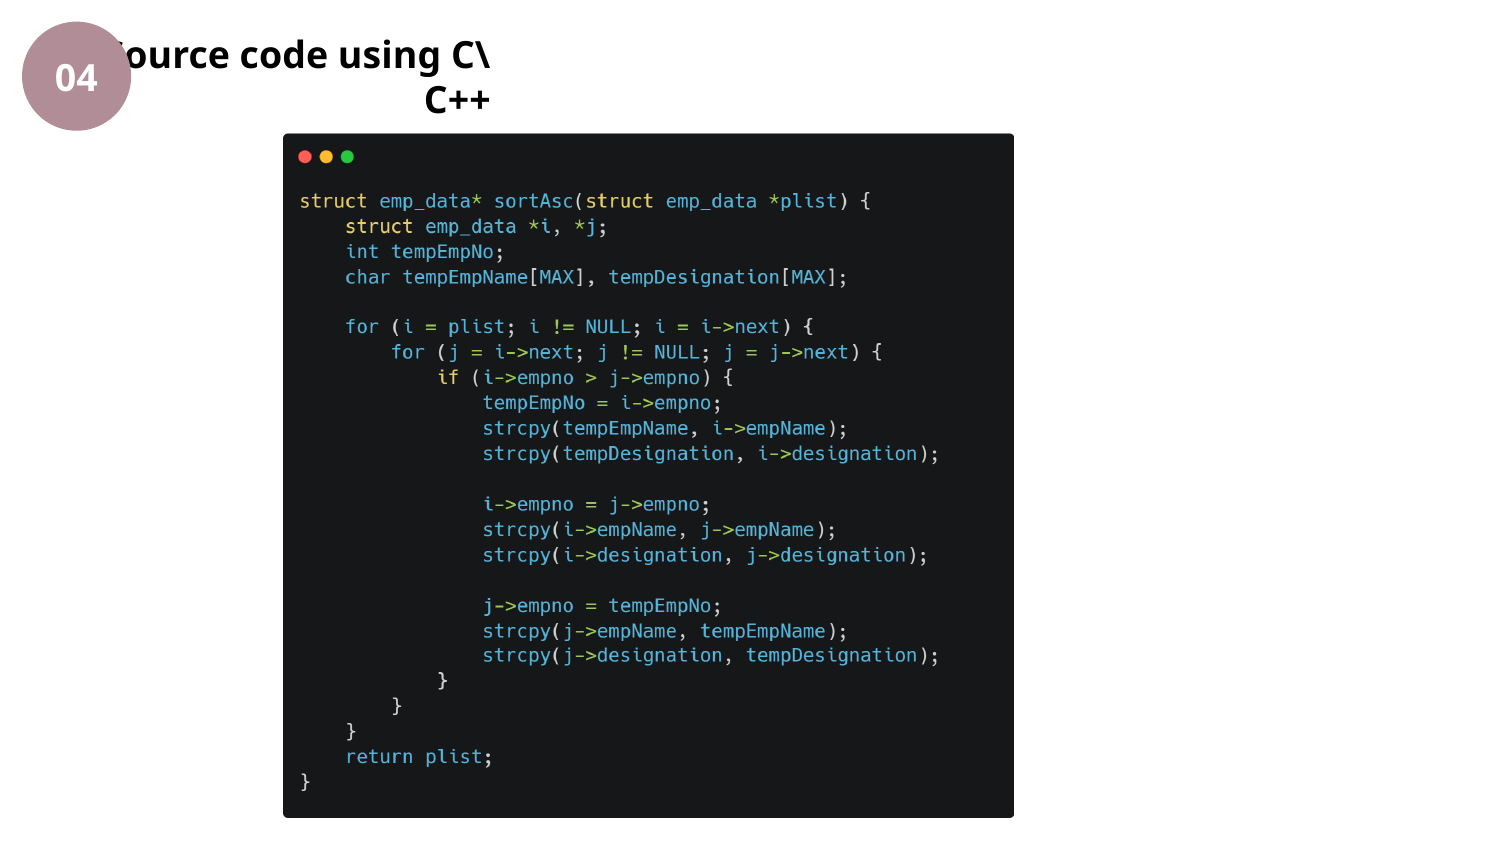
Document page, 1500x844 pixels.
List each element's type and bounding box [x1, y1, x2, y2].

picture [282, 129, 1014, 822]
text_box [21, 21, 507, 131]
